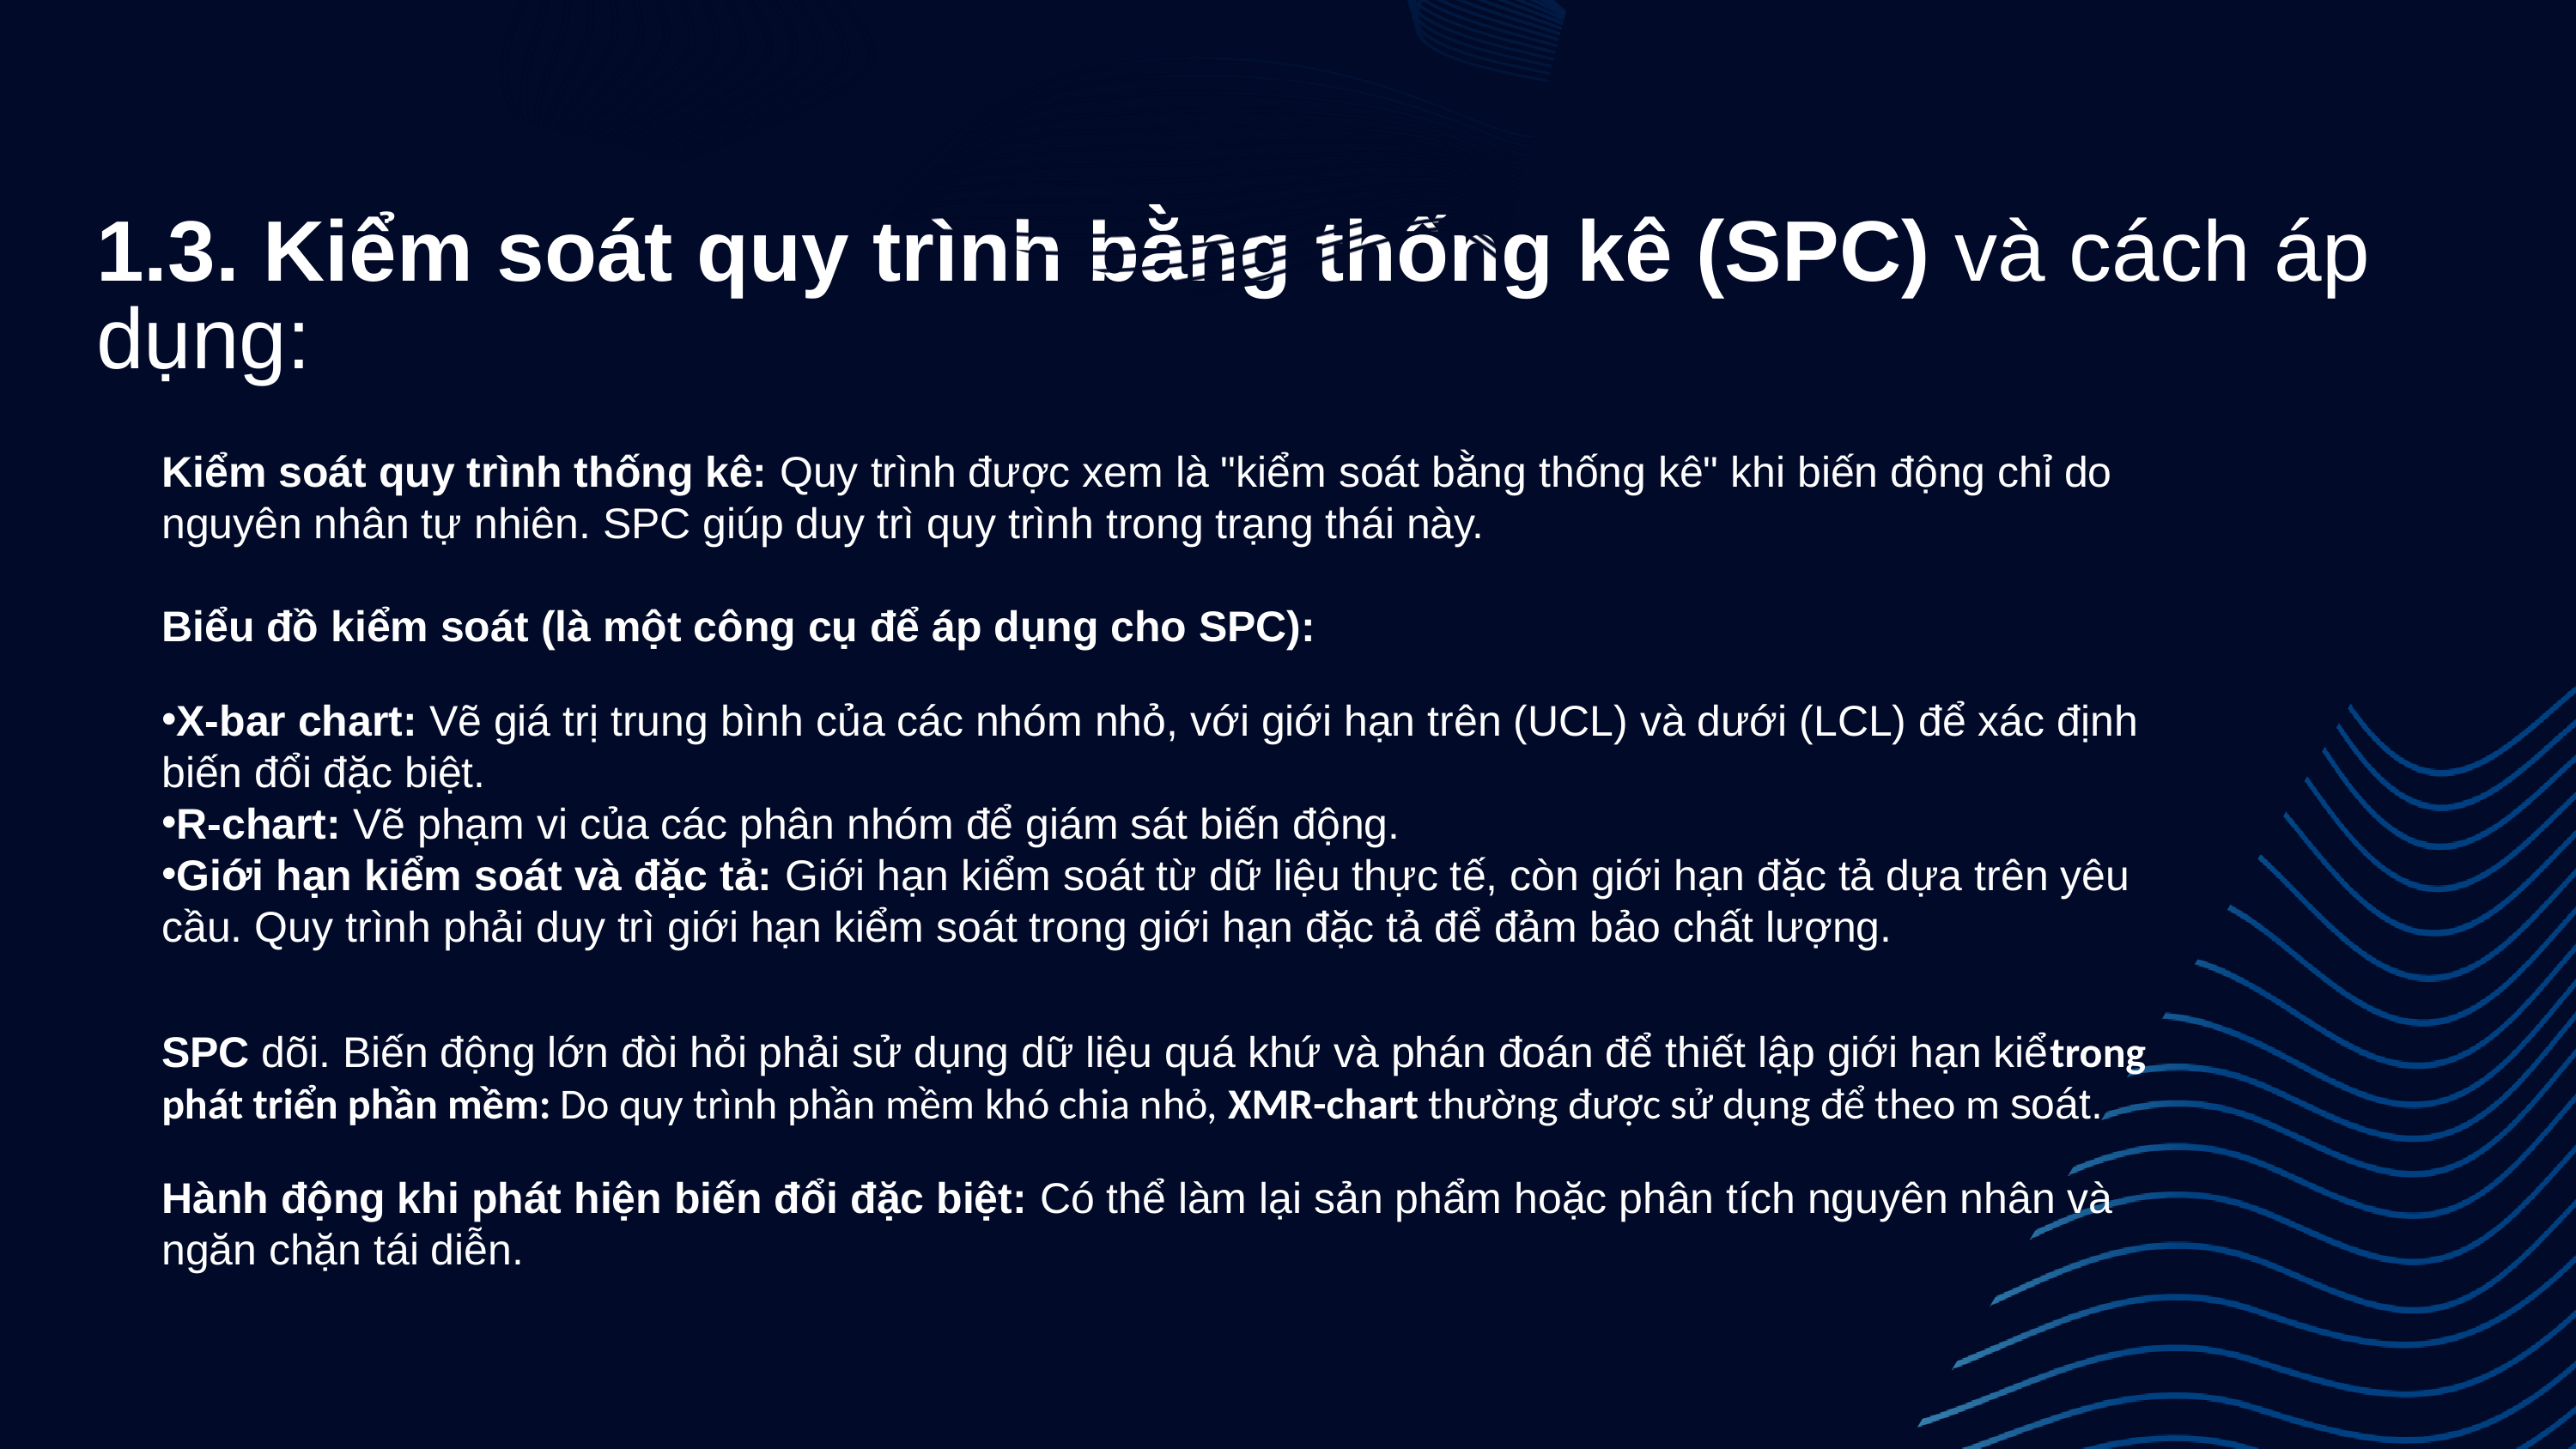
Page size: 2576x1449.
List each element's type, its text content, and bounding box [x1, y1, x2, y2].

text_box Biểu đồ kiểm soát (là một công cụ để áp dụng cho SPC): X-bar chart: Vẽ giá trị trung bình của các nhóm nhỏ, với giới hạn trên (UCL) và dưới (LCL) để xác định biến đổi đặc biệt. R-chart: Vẽ phạm vi của các phân nhóm để giám sát biến động. Giới hạn kiểm soát và đặc tả: Giới hạn kiểm soát từ dữ liệu thực tế, còn giới hạn đặc tả dựa trên yêu cầu. Quy trình phải duy trì giới hạn kiểm soát trong giới hạn đặc tả để đảm bảo chất lượng. [161, 598, 2183, 1024]
text_box 1.3. Kiểm soát quy trình bằng thống kê (SPC) và cách áp dụng: [96, 210, 2383, 386]
text_box [331, 0, 1570, 369]
text_box [2183, 401, 2576, 1449]
text_box SPC dõi. Biến động lớn đòi hỏi phải sử dụng dữ liệu quá khứ và phán đoán để thiết lập giới hạn kiểtrong phát triển phần mềm: Do quy trình phần mềm khó chia nhỏ, XMR-chart thường được sử dụng để theo m soát. Hành động khi phát hiện biến đổi đặc biệt: Có thể làm lại sản phẩm hoặc phân tích nguyên nhân và ngăn chặn tái diễn. [161, 1024, 2183, 1449]
text_box Kiểm soát quy trình thống kê: Quy trình được xem là "kiểm soát bằng thống kê" khi biến động chỉ do nguyên nhân tự nhiên. SPC giúp duy trì quy trình trong trạng thái này. [161, 444, 2183, 598]
